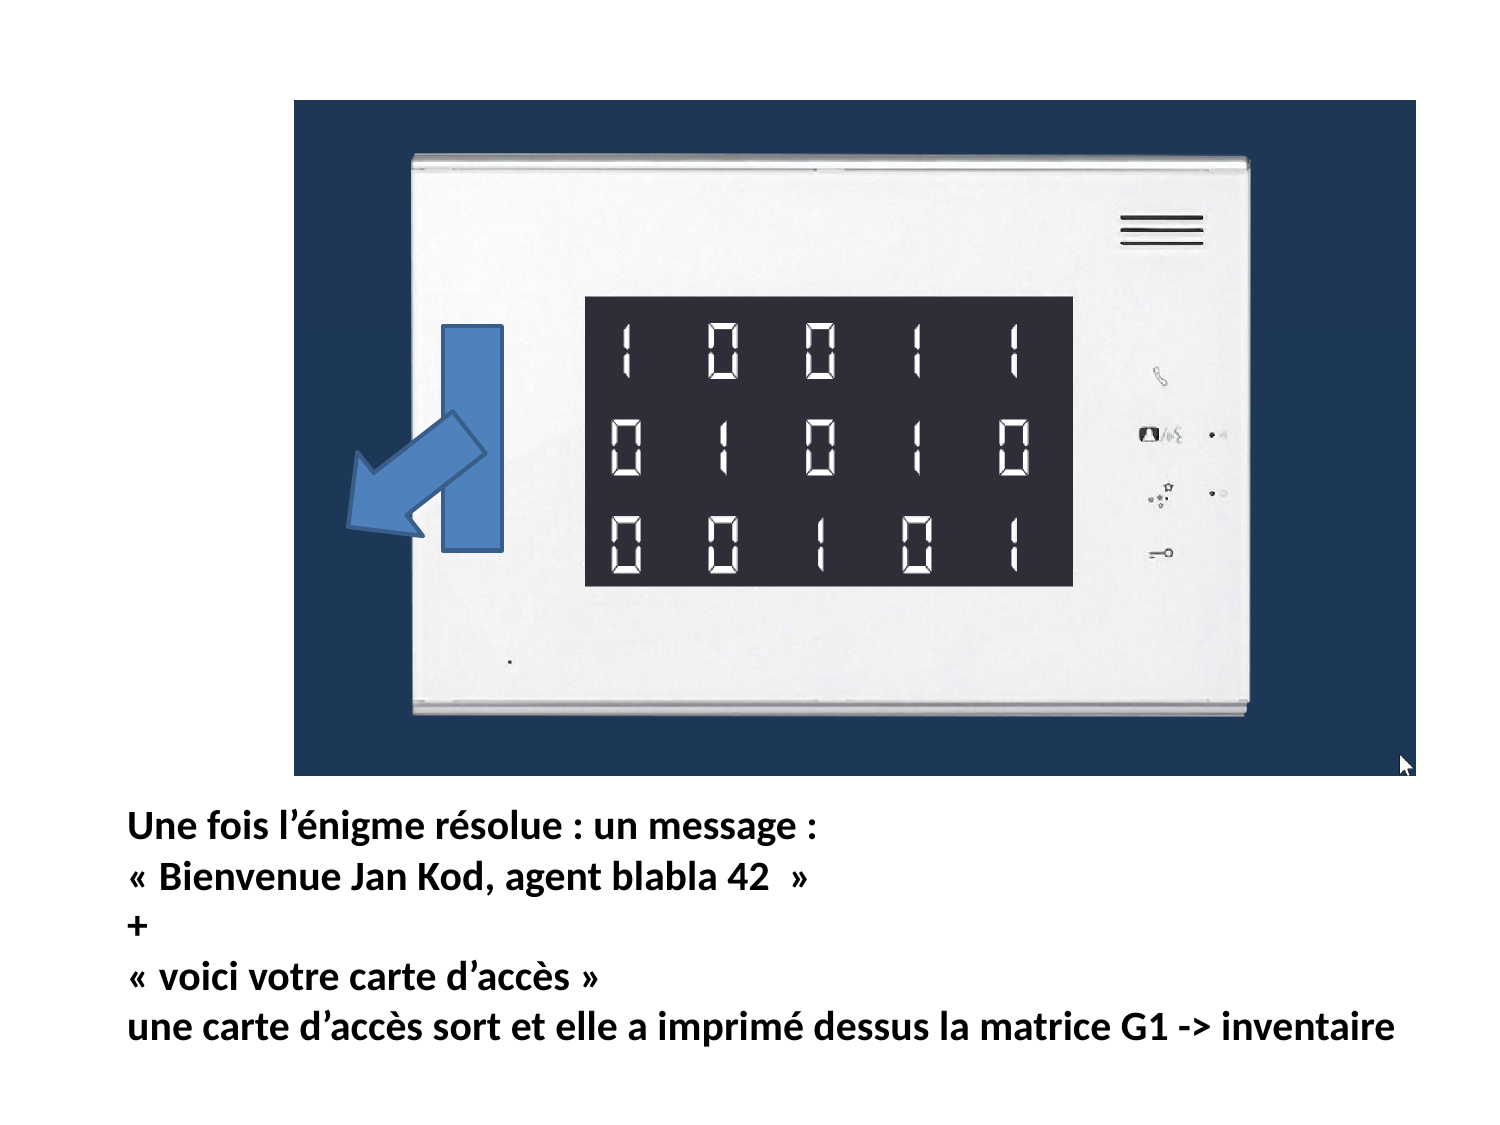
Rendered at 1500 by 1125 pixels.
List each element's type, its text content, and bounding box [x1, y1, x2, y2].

picture [293, 100, 1416, 776]
title Une fois l’énigme résolue : un message : « Bienvenue Jan Kod, agent blabla 42 » + « voici votre carte d’accès » une carte d’accès sort et elle a imprimé dessus la matrice G1 -> inventaire [112, 787, 1424, 1106]
